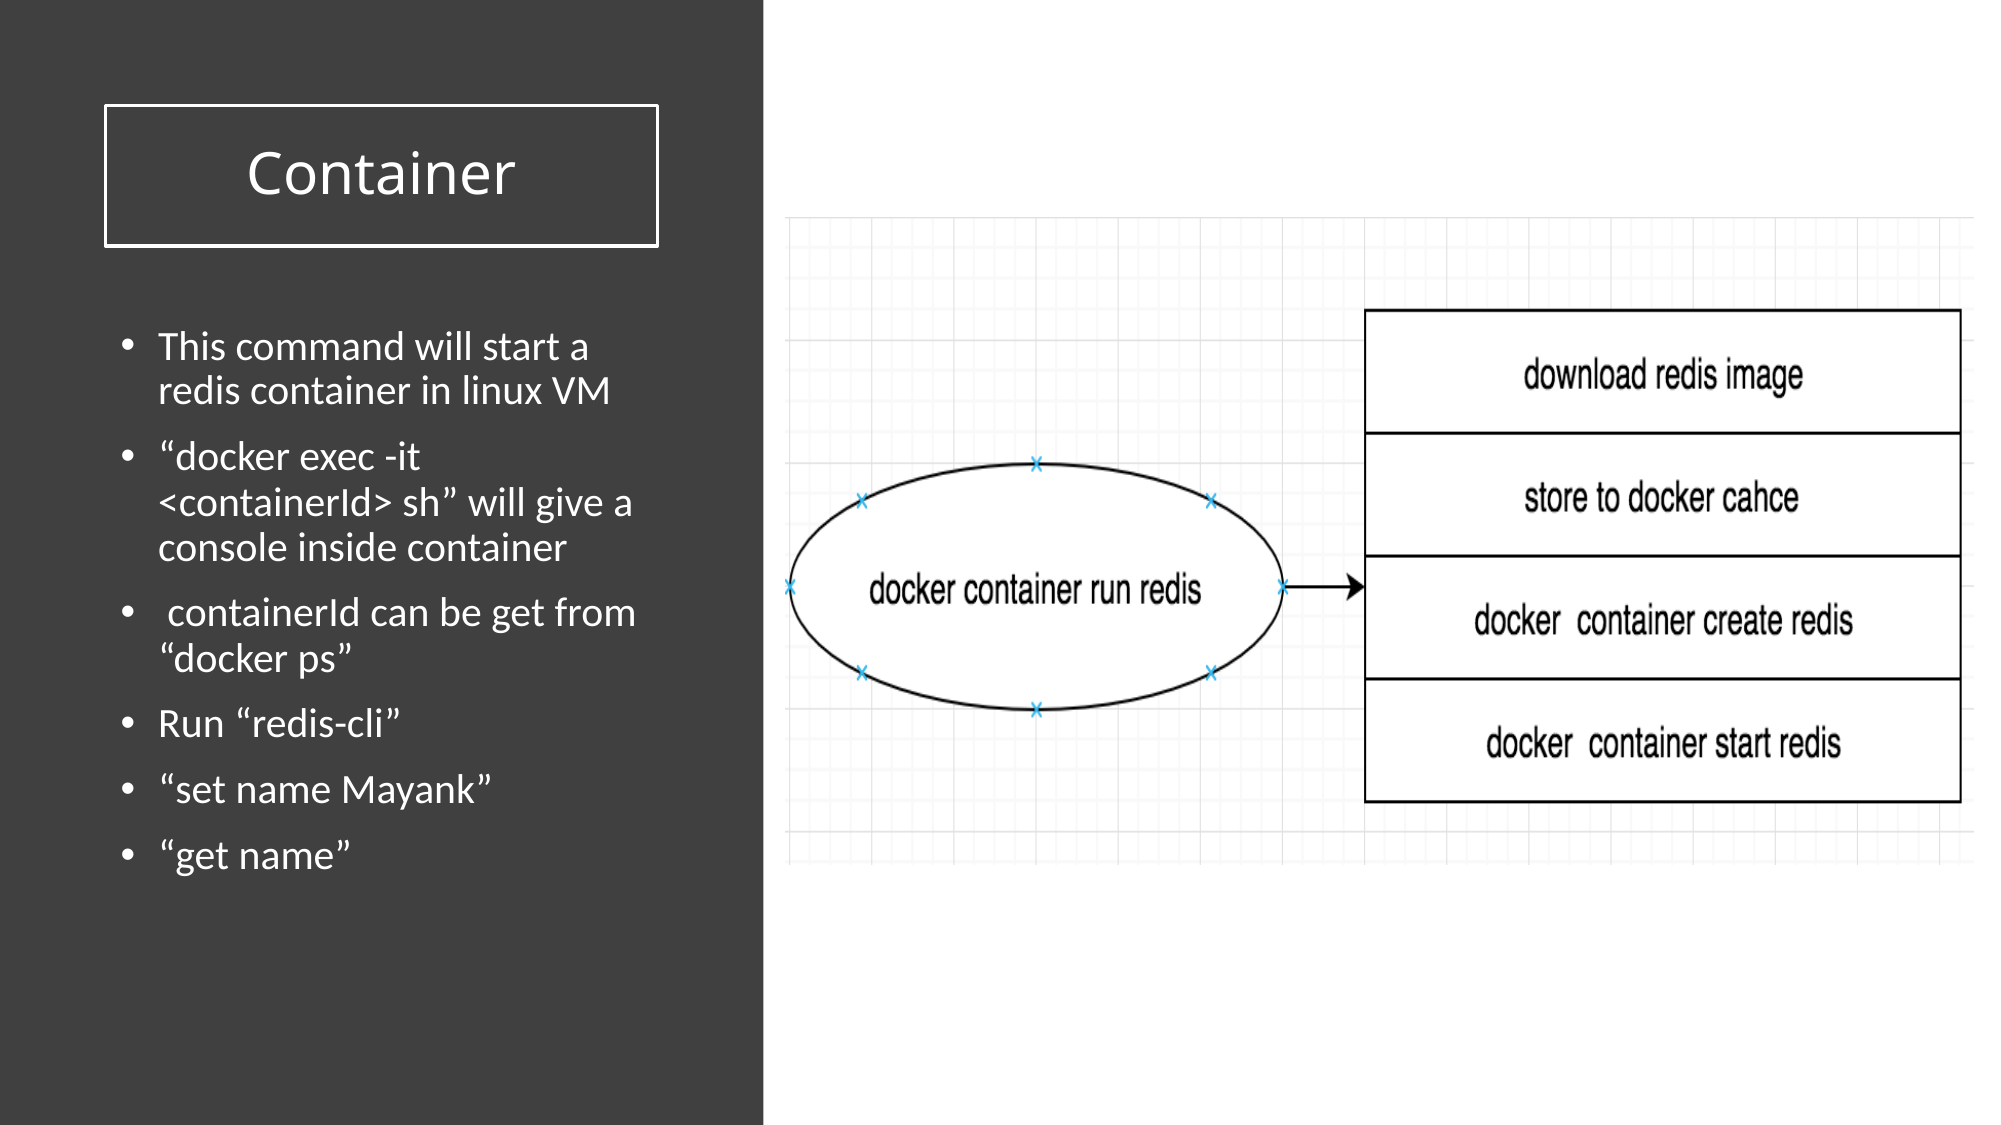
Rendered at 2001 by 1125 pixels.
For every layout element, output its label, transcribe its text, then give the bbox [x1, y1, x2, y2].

text_box [0, 0, 764, 1125]
list This command will start a redis container in linux VM “docker exec -it <containerId> sh” will give a console inside container containerId can be get from “docker ps” Run “redis-cli” “set name Mayank” “get name” [105, 316, 658, 994]
picture [785, 217, 1974, 865]
title Container [105, 105, 658, 247]
